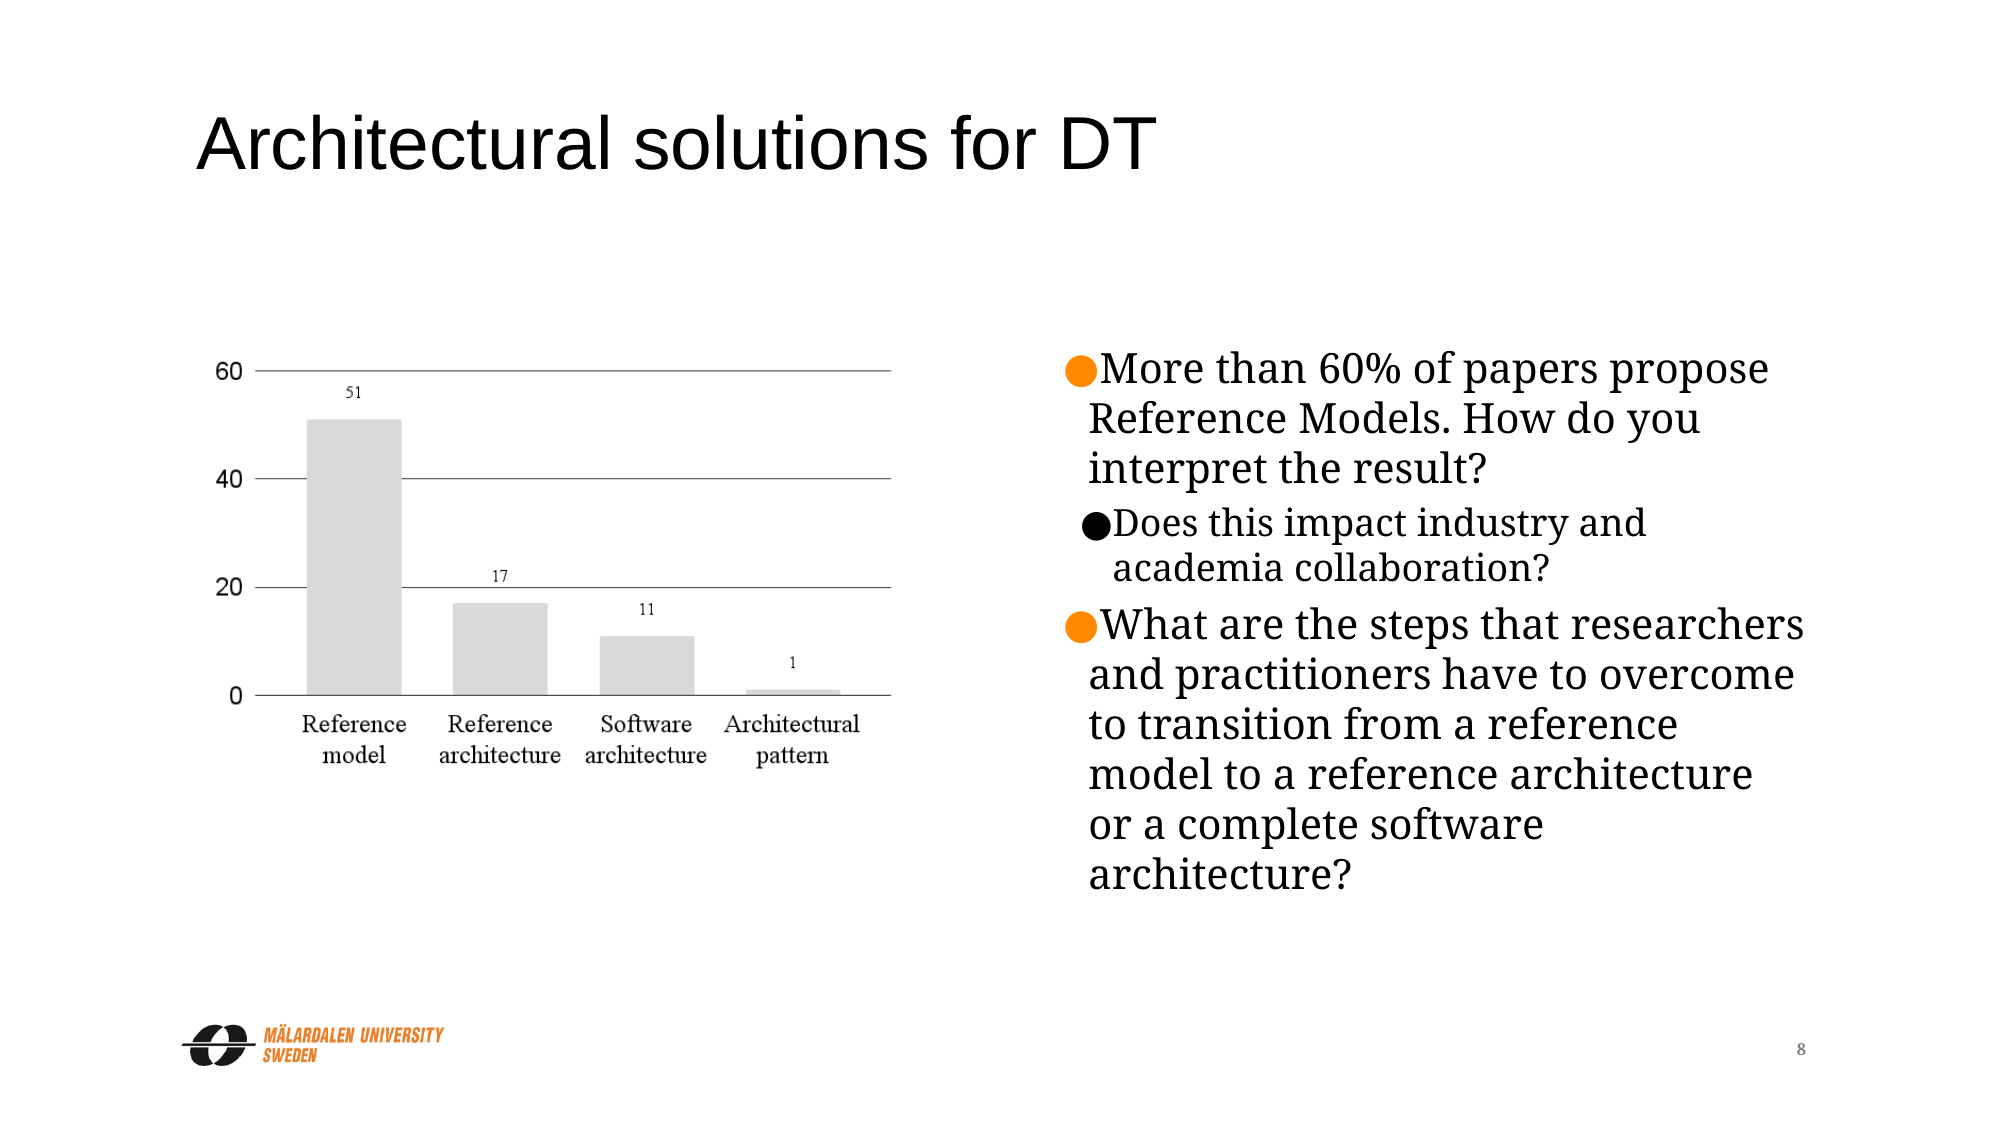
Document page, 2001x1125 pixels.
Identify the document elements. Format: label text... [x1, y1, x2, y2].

slide_number 8 [1645, 999, 1822, 1102]
picture [181, 1023, 445, 1066]
picture [178, 333, 915, 792]
list More than 60% of papers propose Reference Models. How do you interpret the result? Does this impact industry and academia collaboration? What are the steps that researchers and practitioners have to overcome to transition from a reference model to a reference architecture or a complete software architecture? [1048, 333, 1822, 933]
title Architectural solutions for DT [181, 34, 1822, 245]
